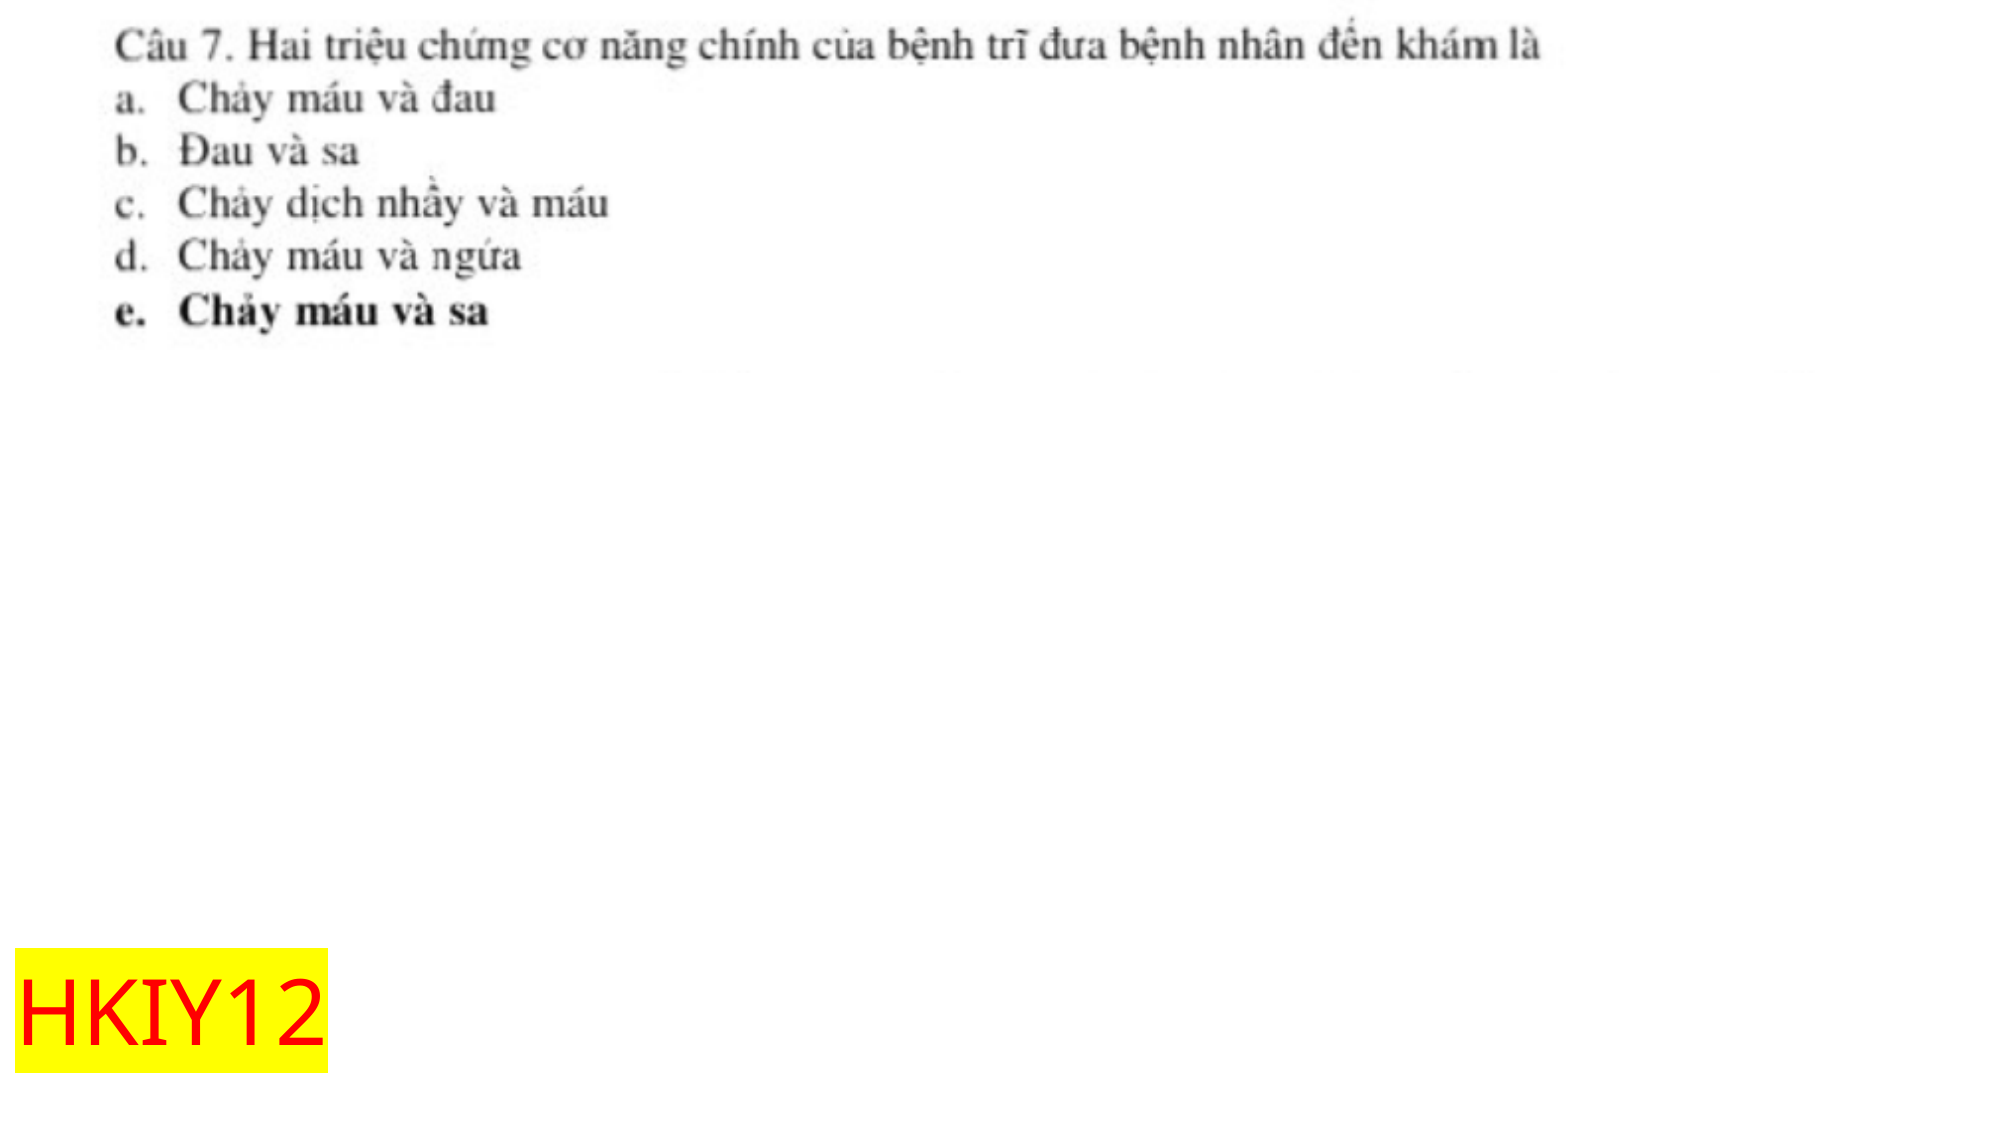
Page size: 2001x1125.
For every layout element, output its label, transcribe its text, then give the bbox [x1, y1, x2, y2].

picture [0, 0, 2000, 373]
title HKIY12 [0, 907, 1725, 1125]
